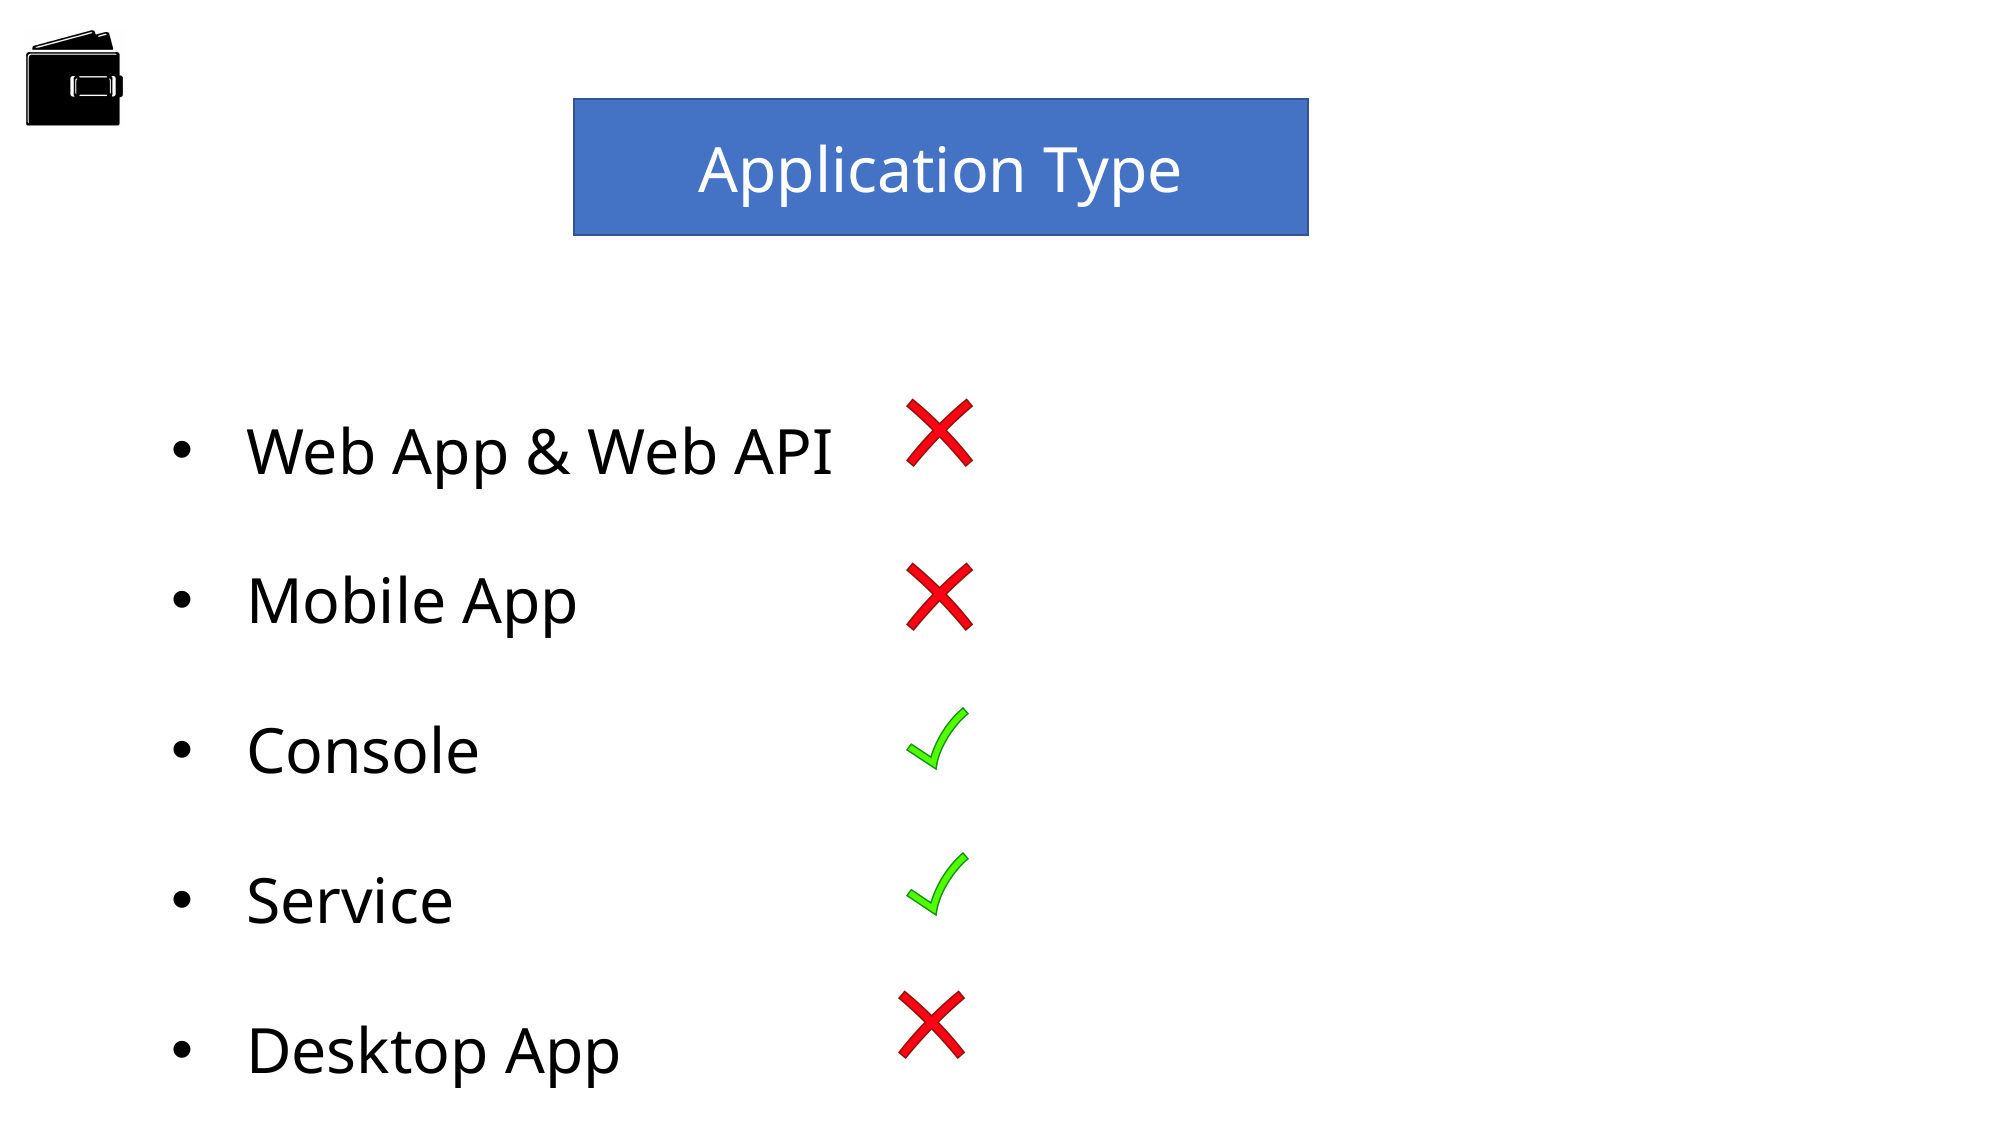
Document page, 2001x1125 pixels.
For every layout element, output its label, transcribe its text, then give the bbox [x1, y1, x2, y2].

picture [906, 395, 976, 467]
text_box Web App & Web API Mobile App Console Service Desktop App [156, 329, 1428, 1094]
picture [897, 987, 968, 1059]
picture [906, 559, 976, 631]
picture [23, 27, 126, 129]
picture [906, 707, 976, 773]
text_box Application Type [573, 98, 1309, 236]
picture [906, 852, 976, 918]
